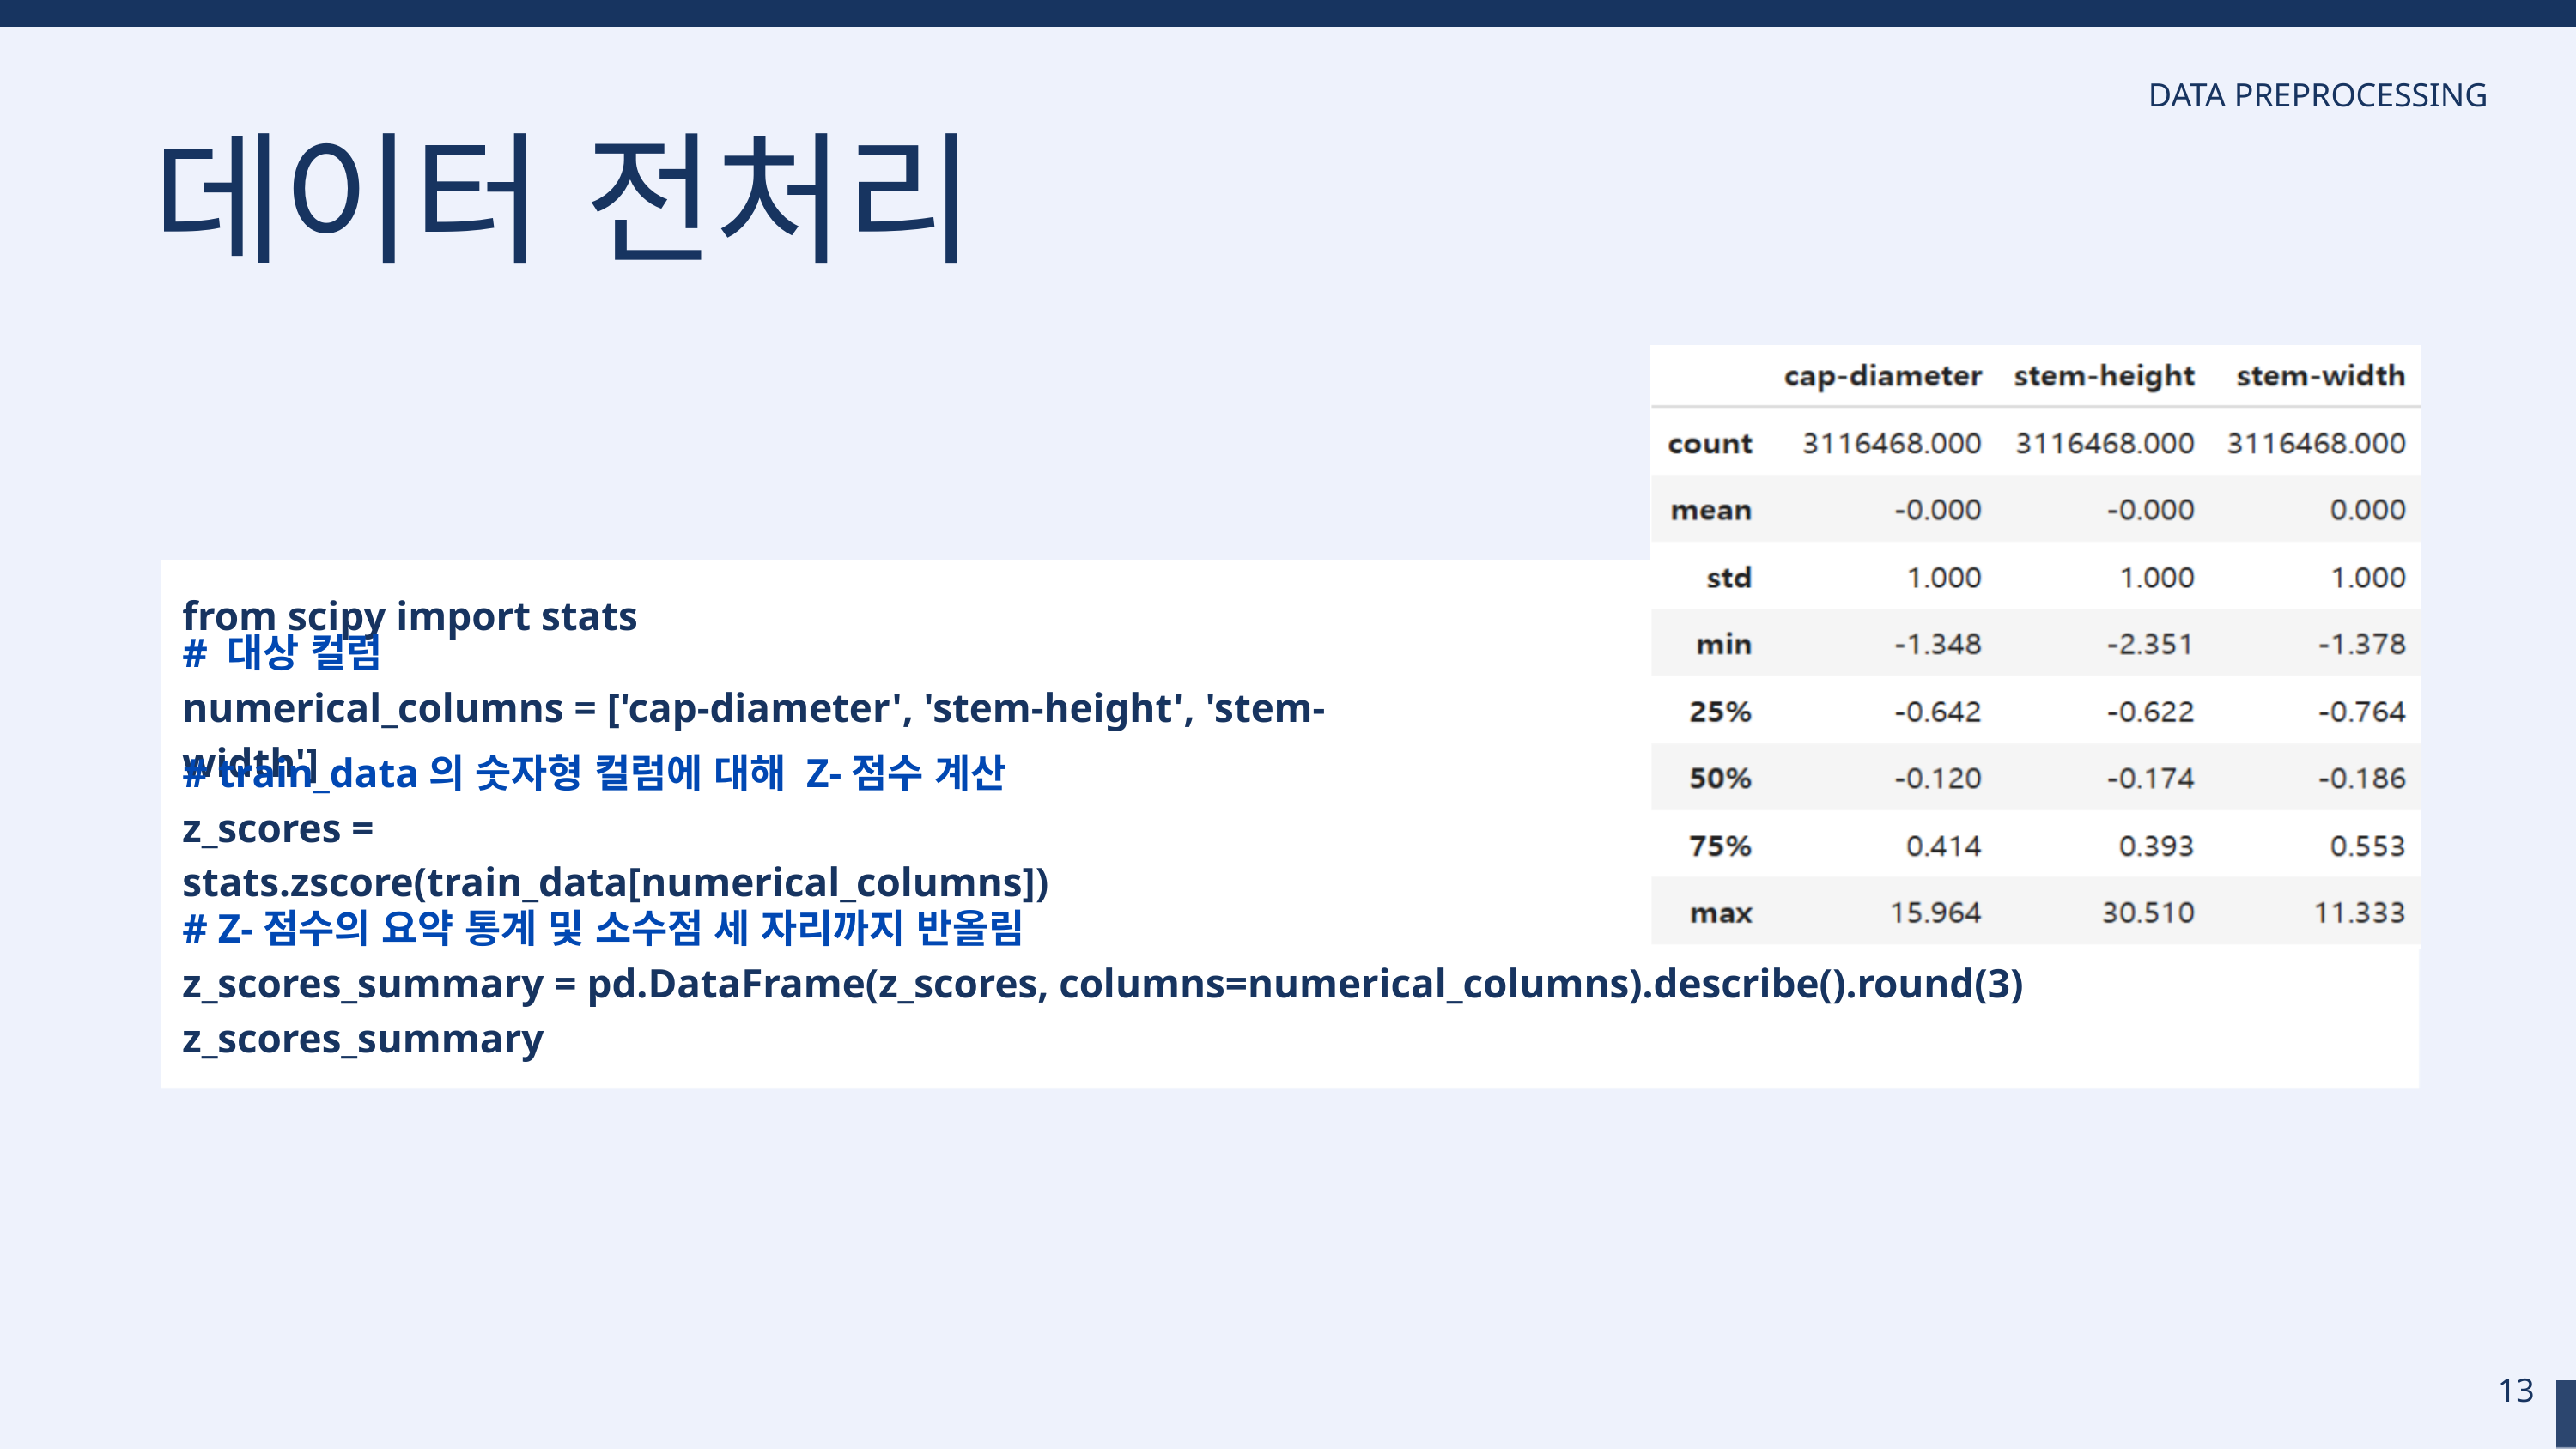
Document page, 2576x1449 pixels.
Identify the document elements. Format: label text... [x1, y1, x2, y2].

picture [0, 0, 2576, 27]
text_box 13 [2484, 1367, 2535, 1413]
text_box DATA PREPROCESSING [1985, 73, 2488, 118]
text_box 데이터 전처리 [152, 107, 1066, 308]
picture [2555, 1380, 2576, 1449]
picture [161, 344, 2421, 1089]
